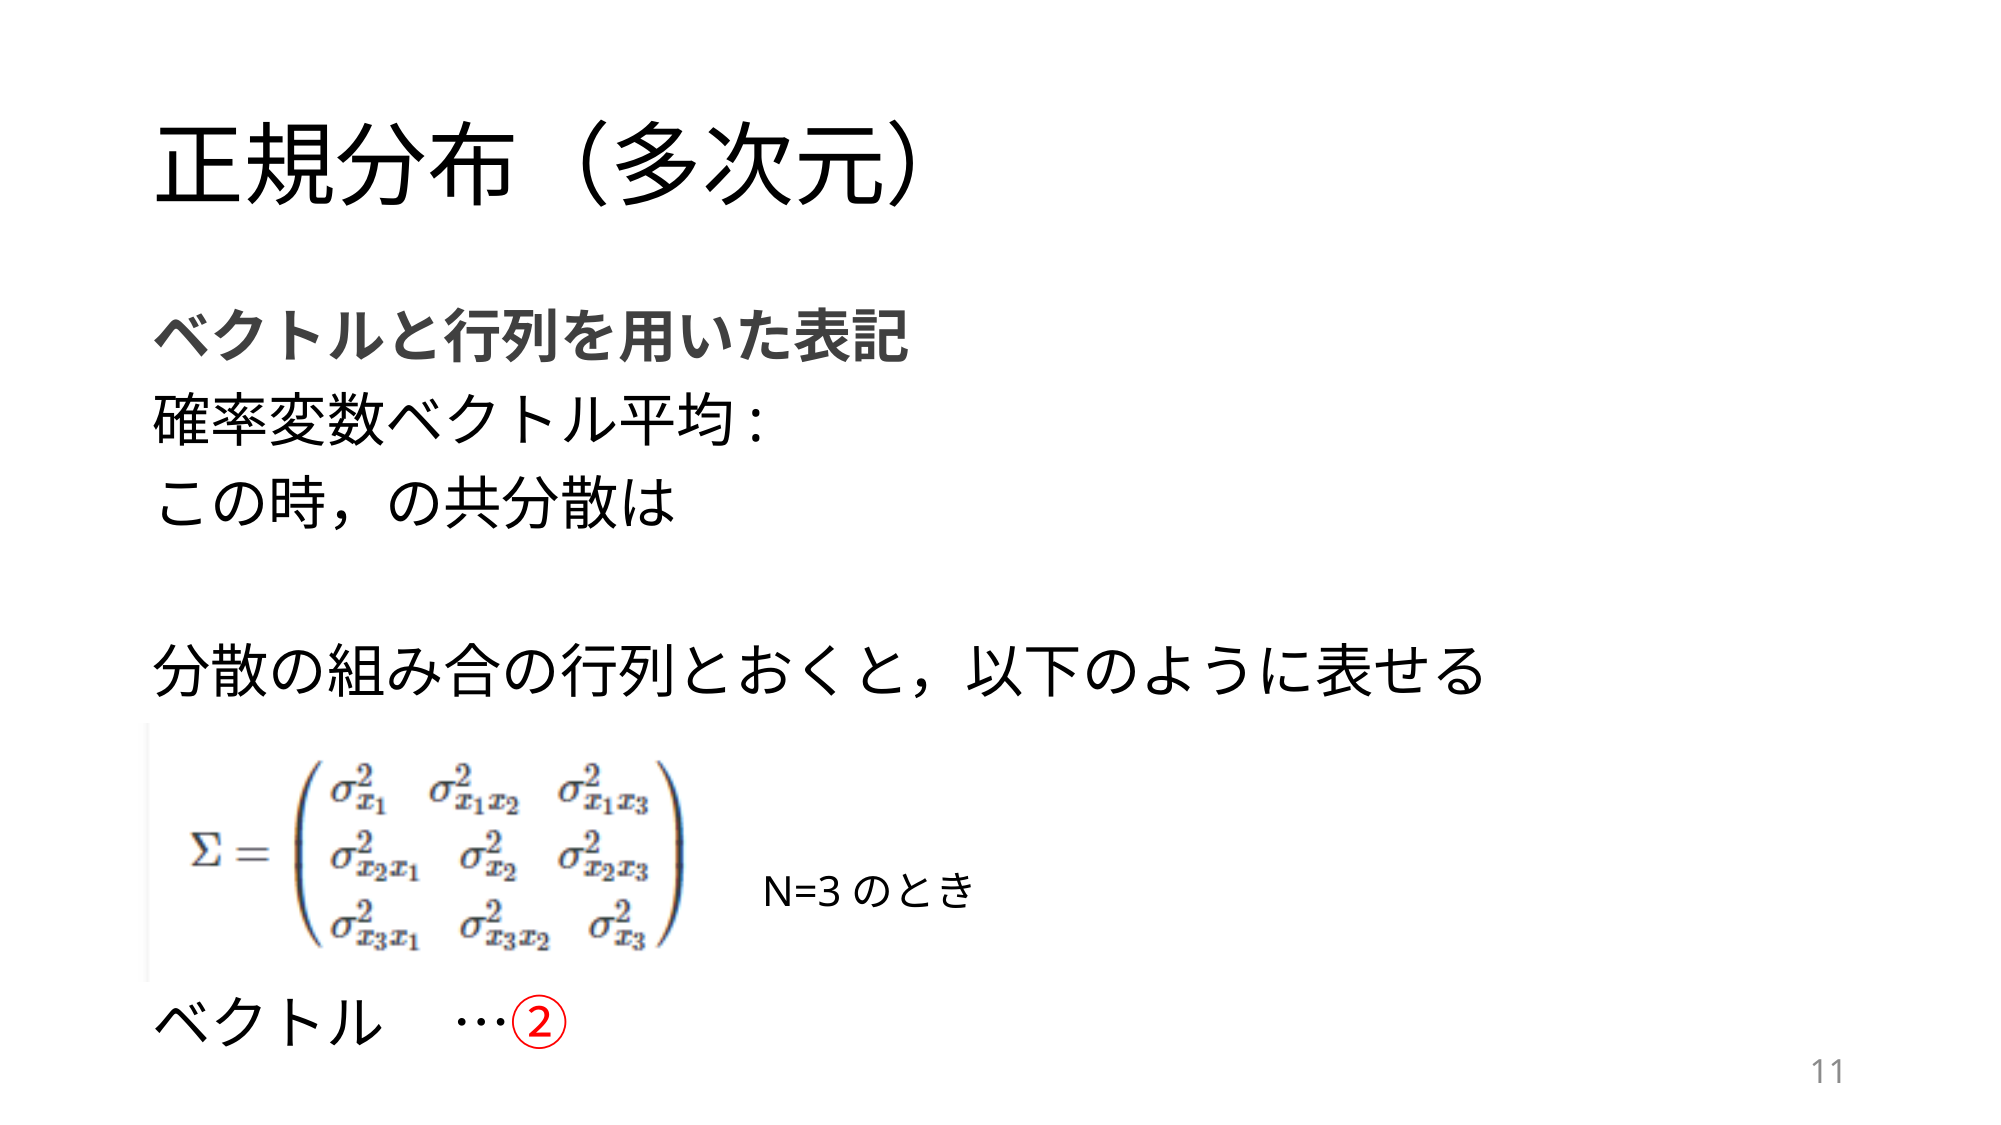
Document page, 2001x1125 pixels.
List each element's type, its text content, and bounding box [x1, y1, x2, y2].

picture [137, 723, 748, 982]
text_box N=3のとき [748, 857, 1294, 922]
title 正規分布（多次元） [137, 59, 1863, 278]
slide_number 11 [1412, 1042, 1863, 1103]
